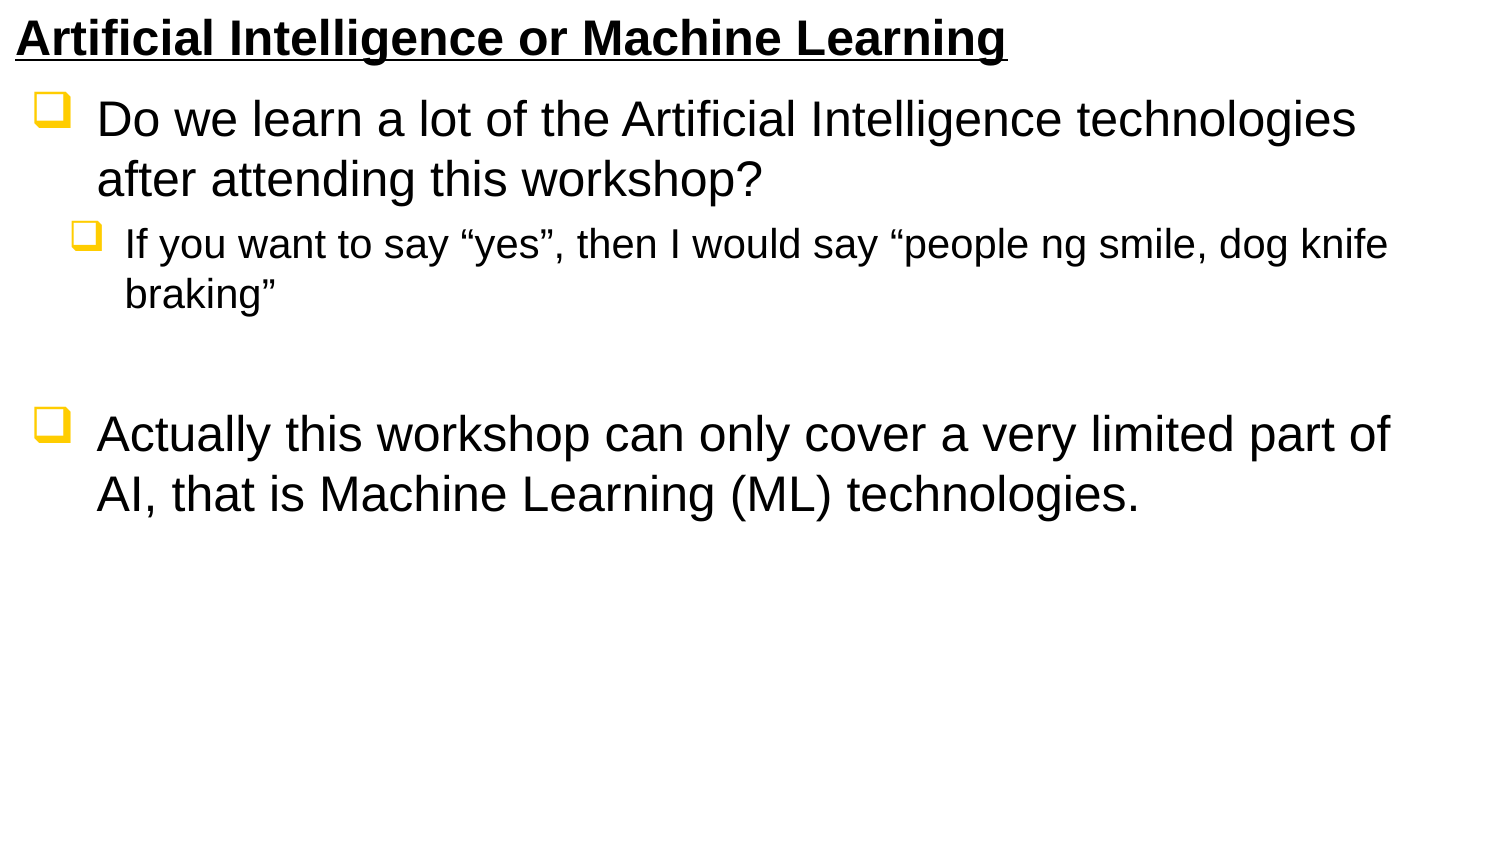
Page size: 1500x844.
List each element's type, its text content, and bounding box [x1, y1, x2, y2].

title Artificial Intelligence or Machine Learning [0, 0, 1300, 72]
text_box Do we learn a lot of the Artificial Intelligence technologies after attending this workshop? If you want to say “yes”, then I would say “people ng smile, dog knife braking” Actually this workshop can only cover a very limited part of AI, that is Machine Learning (ML) technologies. [15, 71, 1473, 820]
